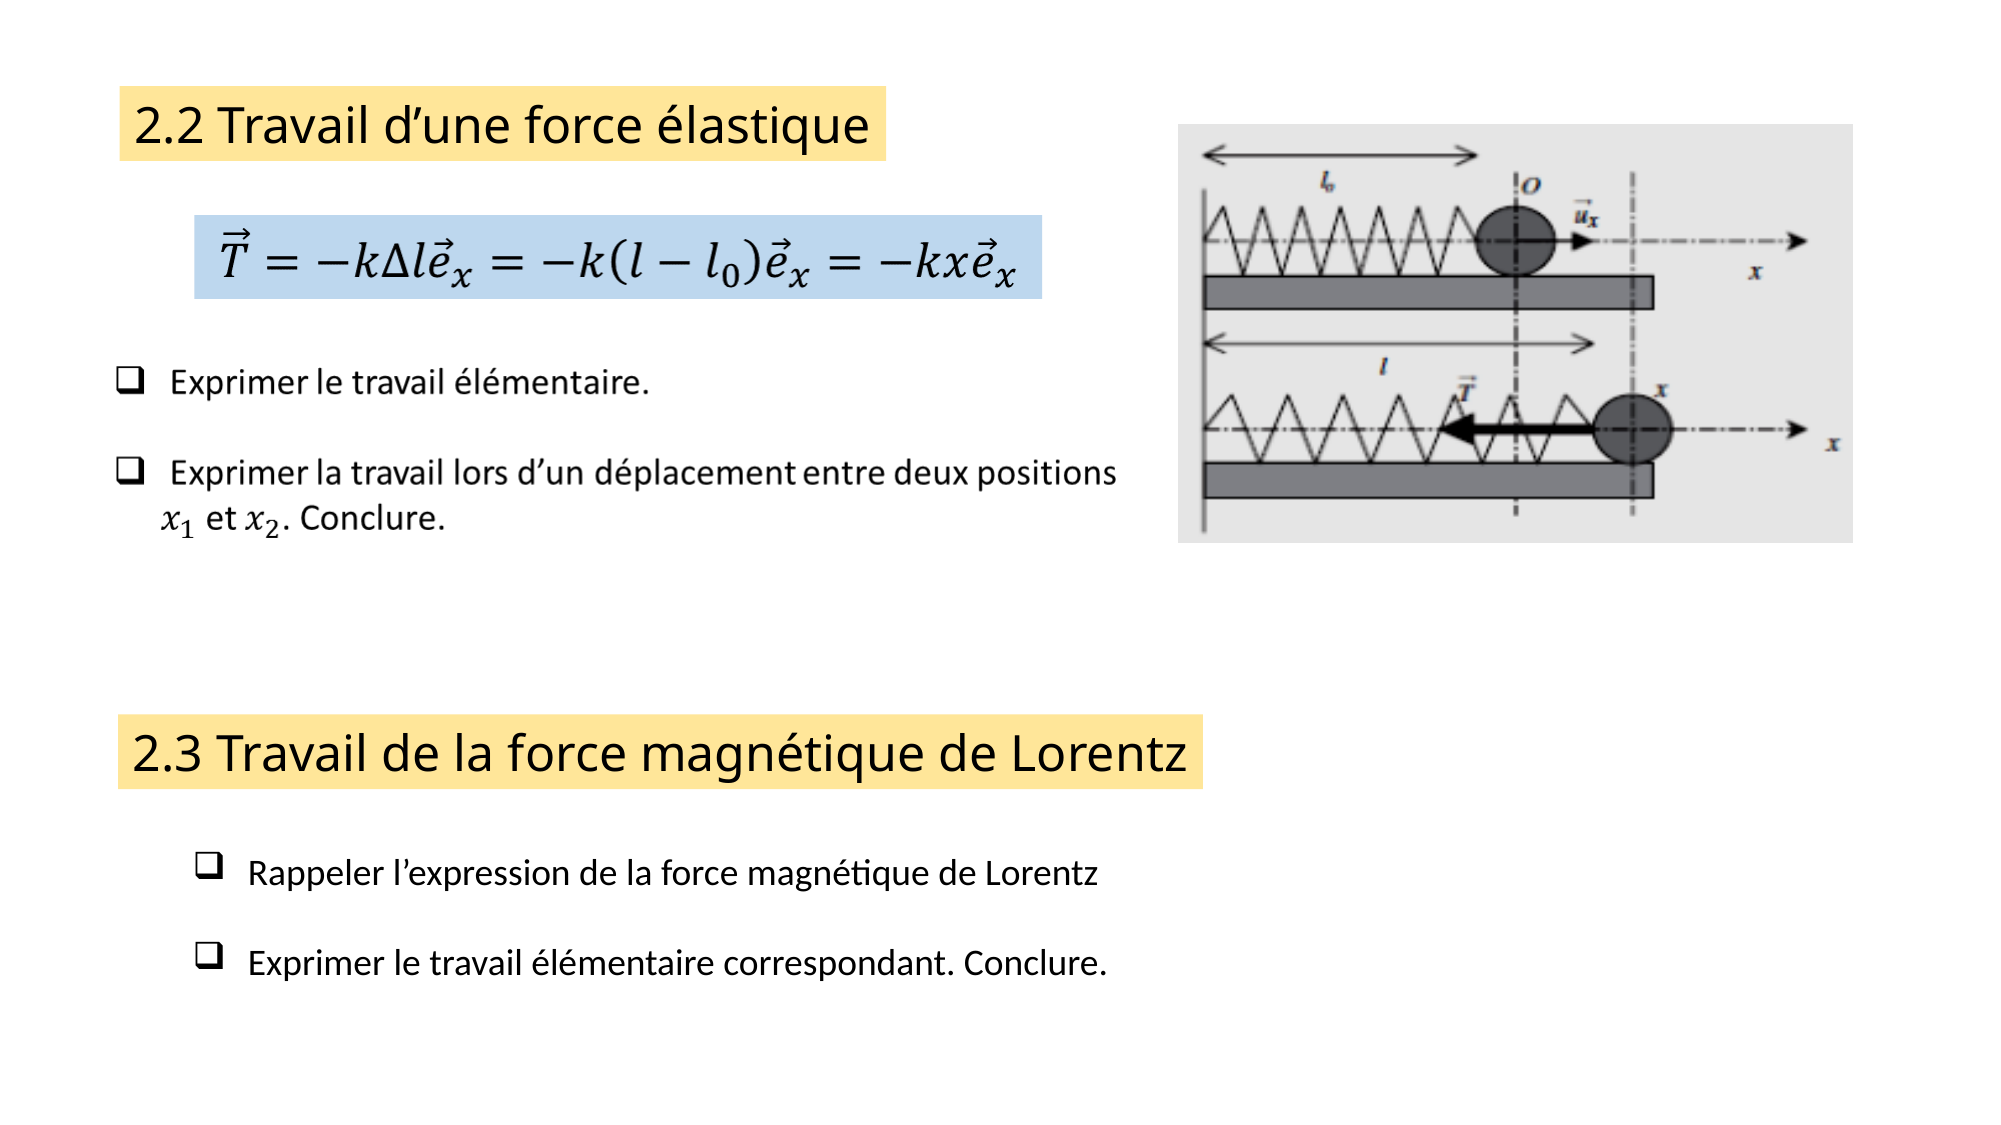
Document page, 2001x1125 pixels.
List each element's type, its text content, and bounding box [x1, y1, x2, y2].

picture [1178, 124, 1853, 543]
text_box [194, 215, 1043, 299]
text_box 2.3 Travail de la force magnétique de Lorentz [118, 714, 1203, 790]
text_box [98, 352, 1133, 549]
text_box Rappeler l’expression de la force magnétique de Lorentz Exprimer le travail élémentaire correspondant. Conclure. [177, 840, 1125, 991]
text_box 2.2 Travail d’une force élastique [119, 86, 887, 161]
